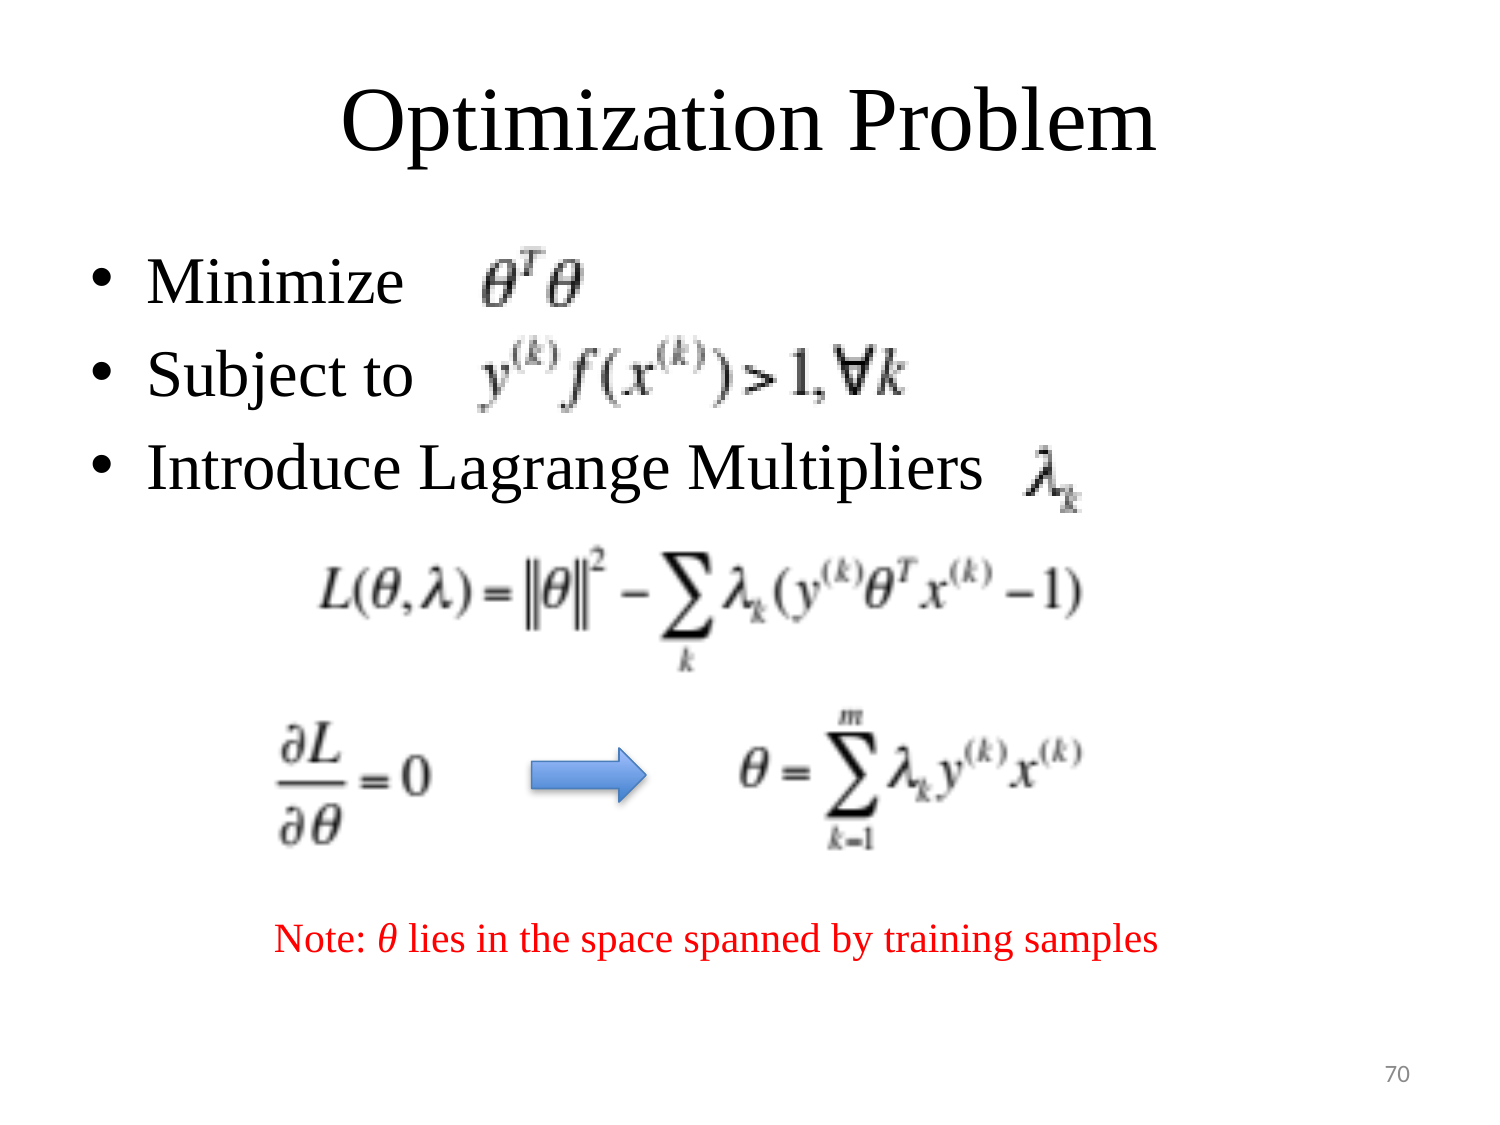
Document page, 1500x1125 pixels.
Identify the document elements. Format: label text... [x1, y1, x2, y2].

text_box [1013, 433, 1087, 523]
slide_number 70 [1074, 1042, 1425, 1103]
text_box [470, 323, 914, 419]
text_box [733, 686, 1093, 856]
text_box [310, 535, 1087, 677]
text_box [474, 232, 590, 317]
list Minimize Subject to Introduce Lagrange Multipliers [75, 229, 1425, 1005]
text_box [269, 704, 437, 850]
title Optimization Problem [75, 20, 1425, 208]
text_box Note: θ lies in the space spanned by training samples [254, 903, 1180, 968]
text_box [530, 747, 647, 803]
